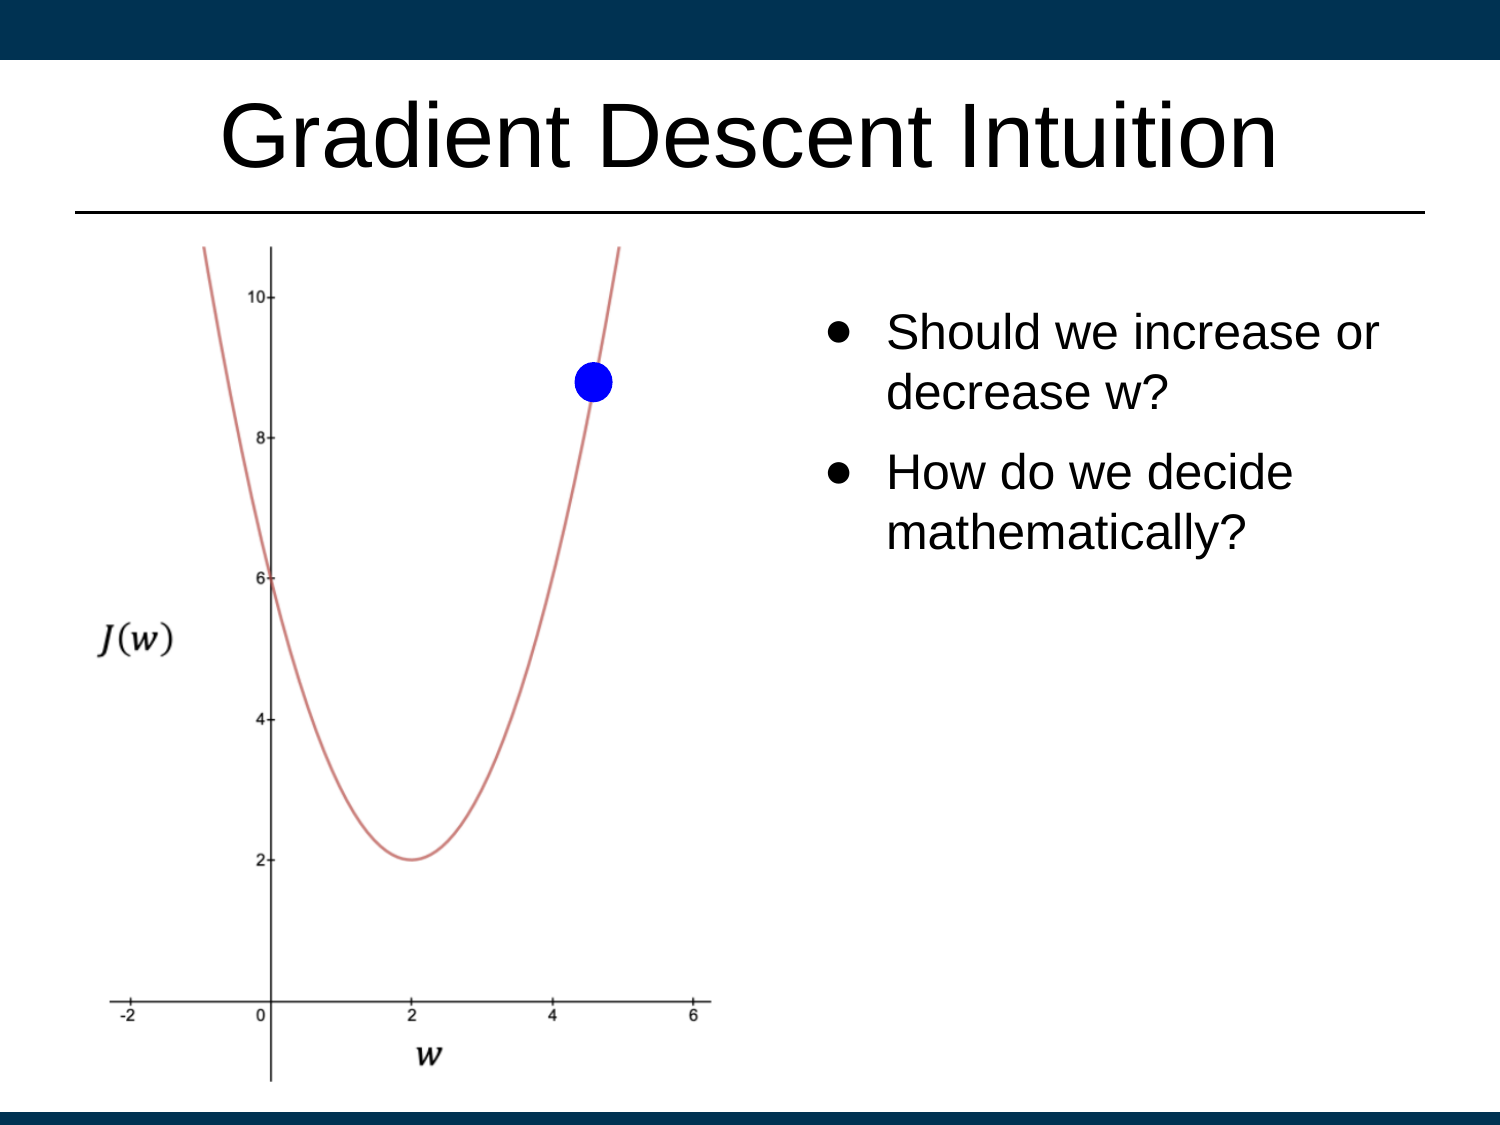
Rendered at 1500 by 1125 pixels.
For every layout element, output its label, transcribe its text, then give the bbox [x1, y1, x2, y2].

picture [87, 237, 721, 1088]
title Gradient Descent Intuition [75, 37, 1425, 225]
text_box Should we increase or decrease w? How do we decide mathematically? [796, 284, 1473, 1010]
